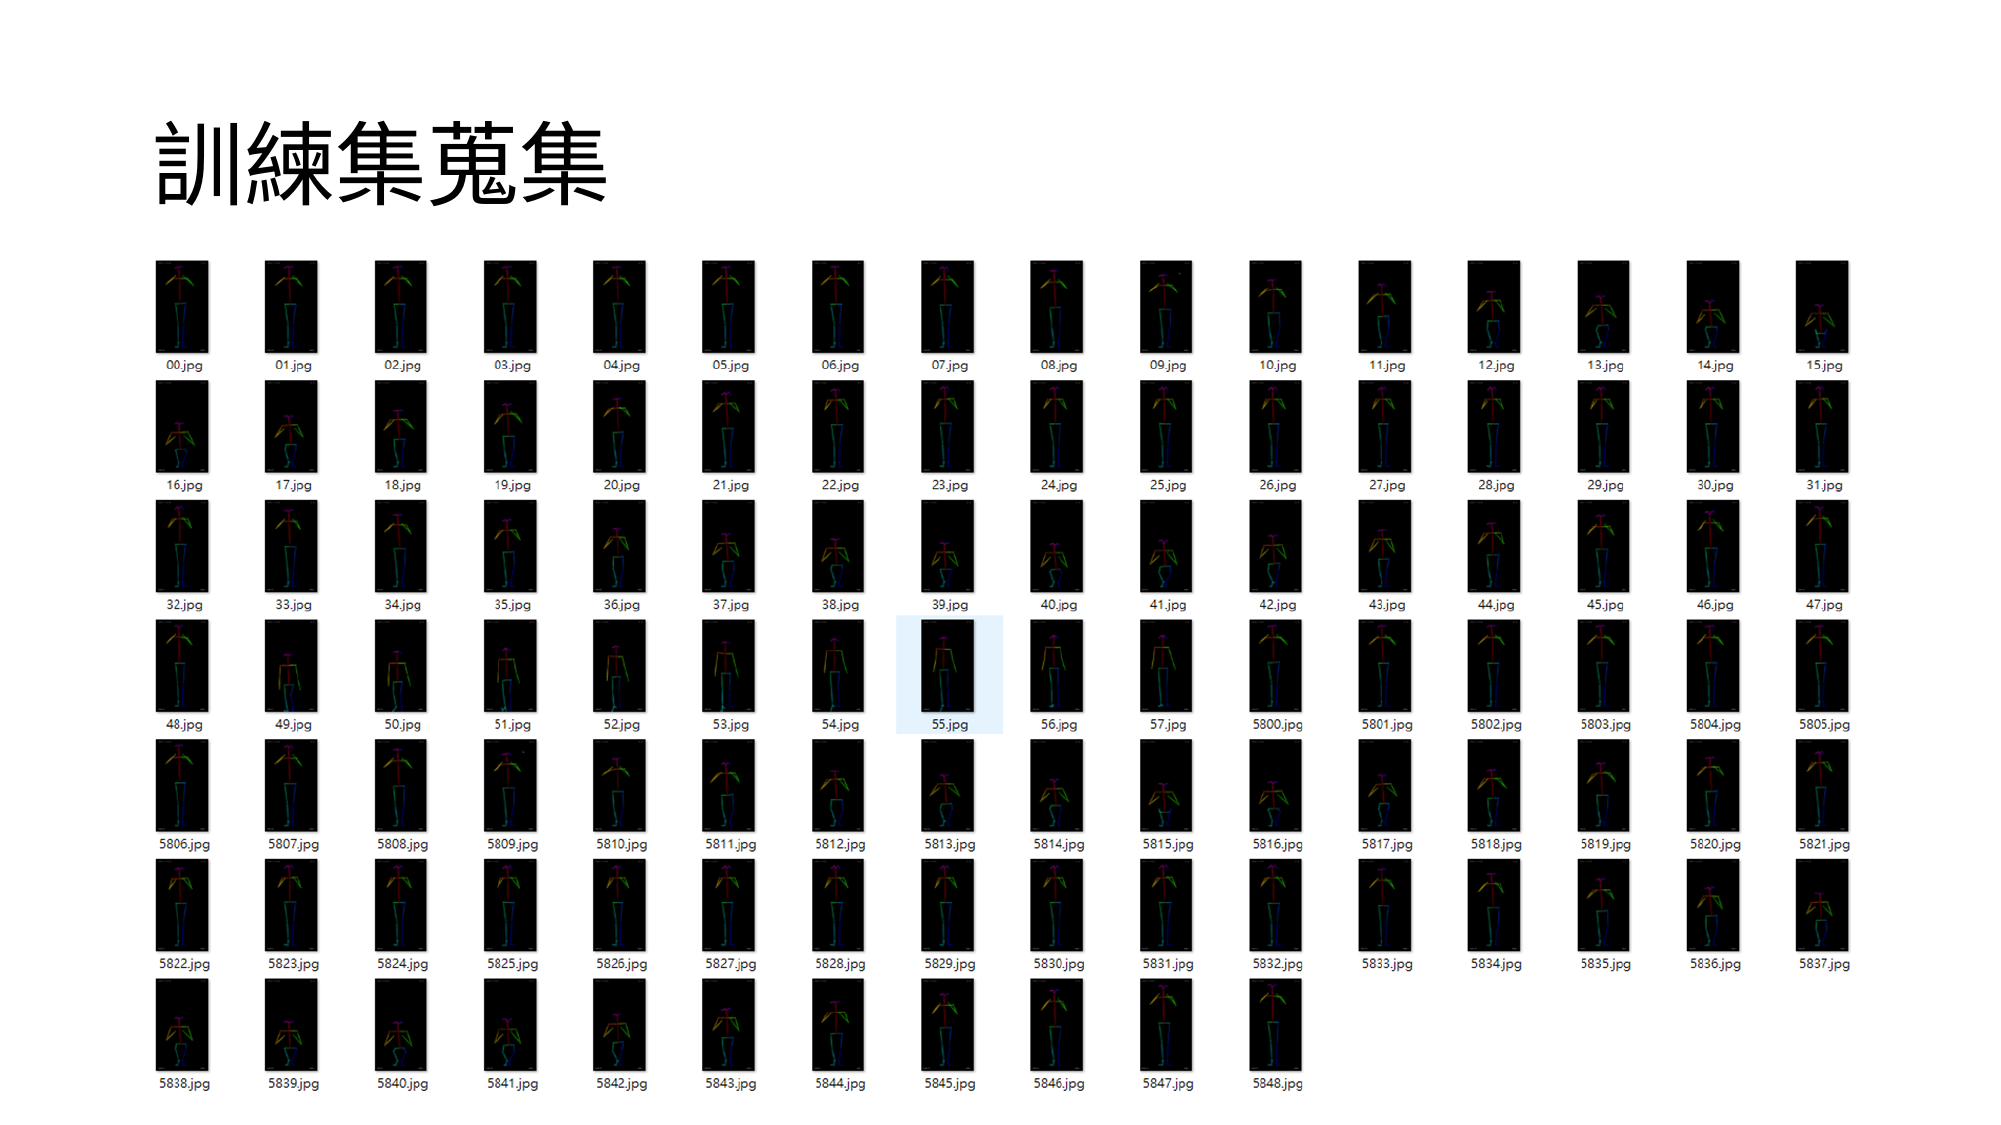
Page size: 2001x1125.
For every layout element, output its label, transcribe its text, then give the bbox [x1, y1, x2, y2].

title 訓練集蒐集 [137, 59, 1863, 248]
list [137, 248, 1863, 1095]
